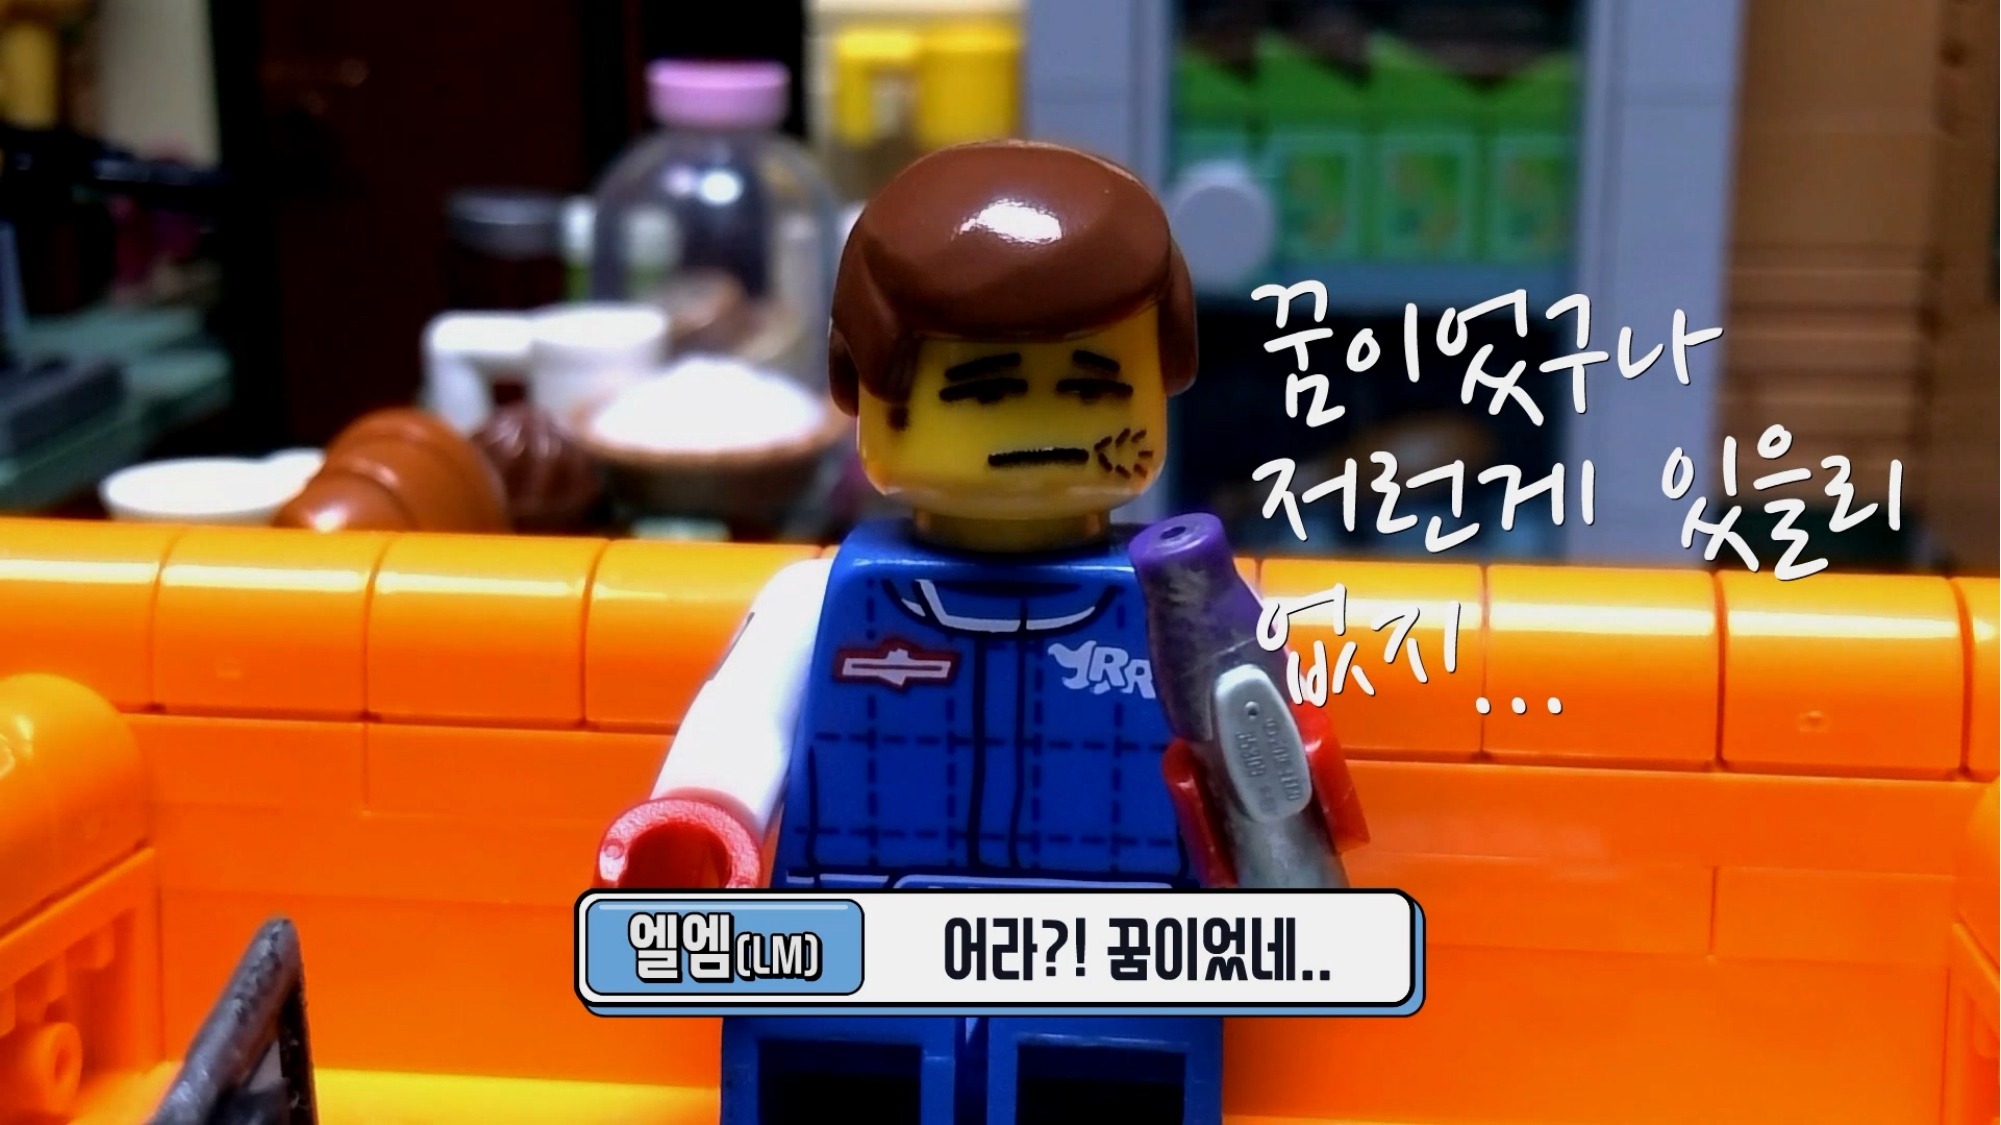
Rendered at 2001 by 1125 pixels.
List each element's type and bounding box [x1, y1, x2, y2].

list [0, 0, 2000, 1125]
